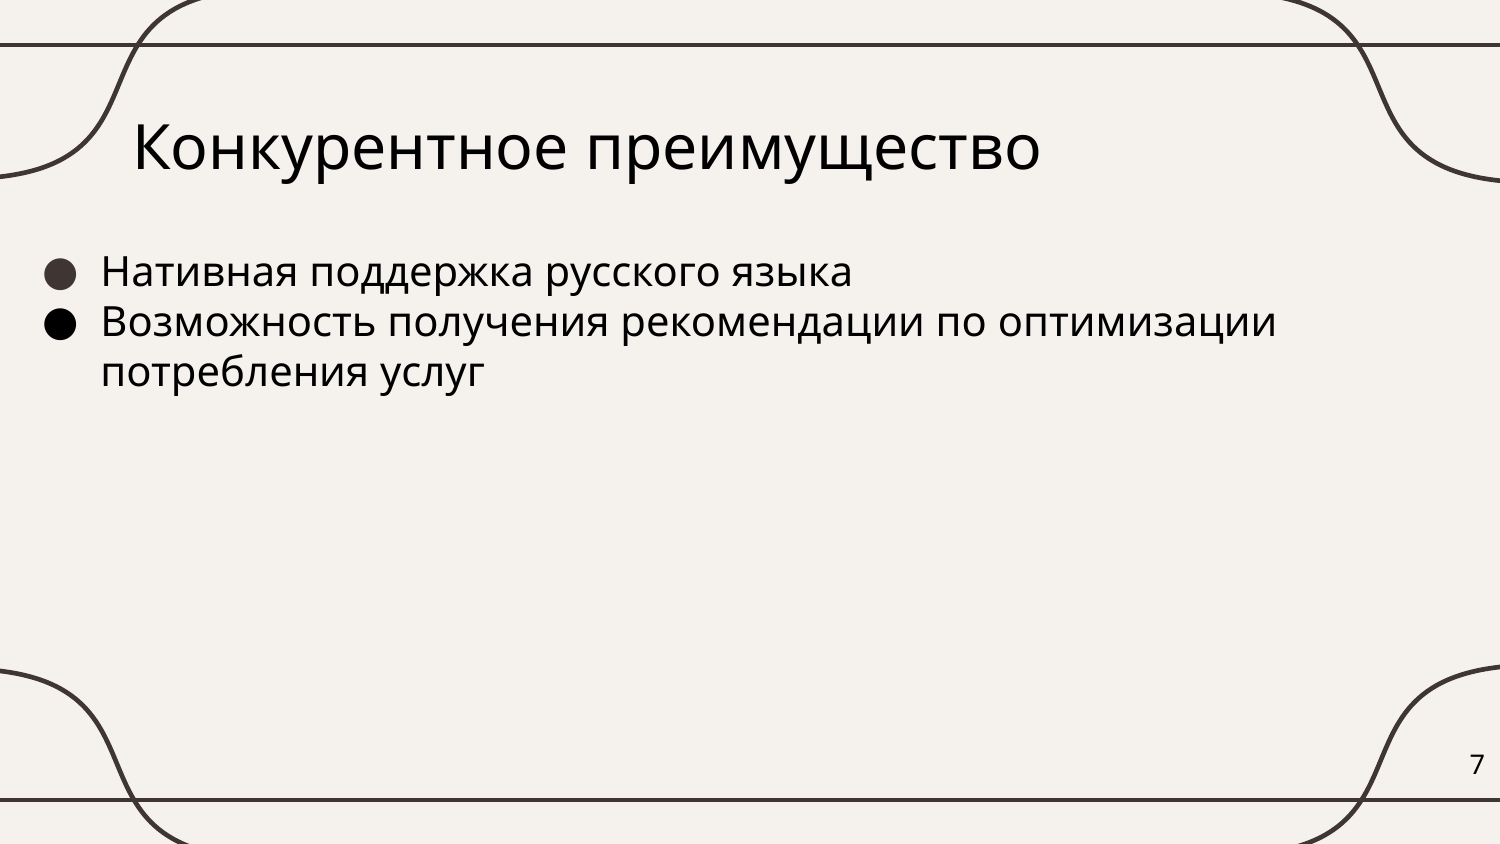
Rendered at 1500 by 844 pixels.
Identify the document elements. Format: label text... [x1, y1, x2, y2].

title Конкурентное преимущество [116, 92, 1383, 166]
slide_number ‹#› [1410, 732, 1500, 797]
subtitle Нативная поддержка русского языка Возможность получения рекомендации по оптимизации потребления услуг [10, 166, 1490, 473]
